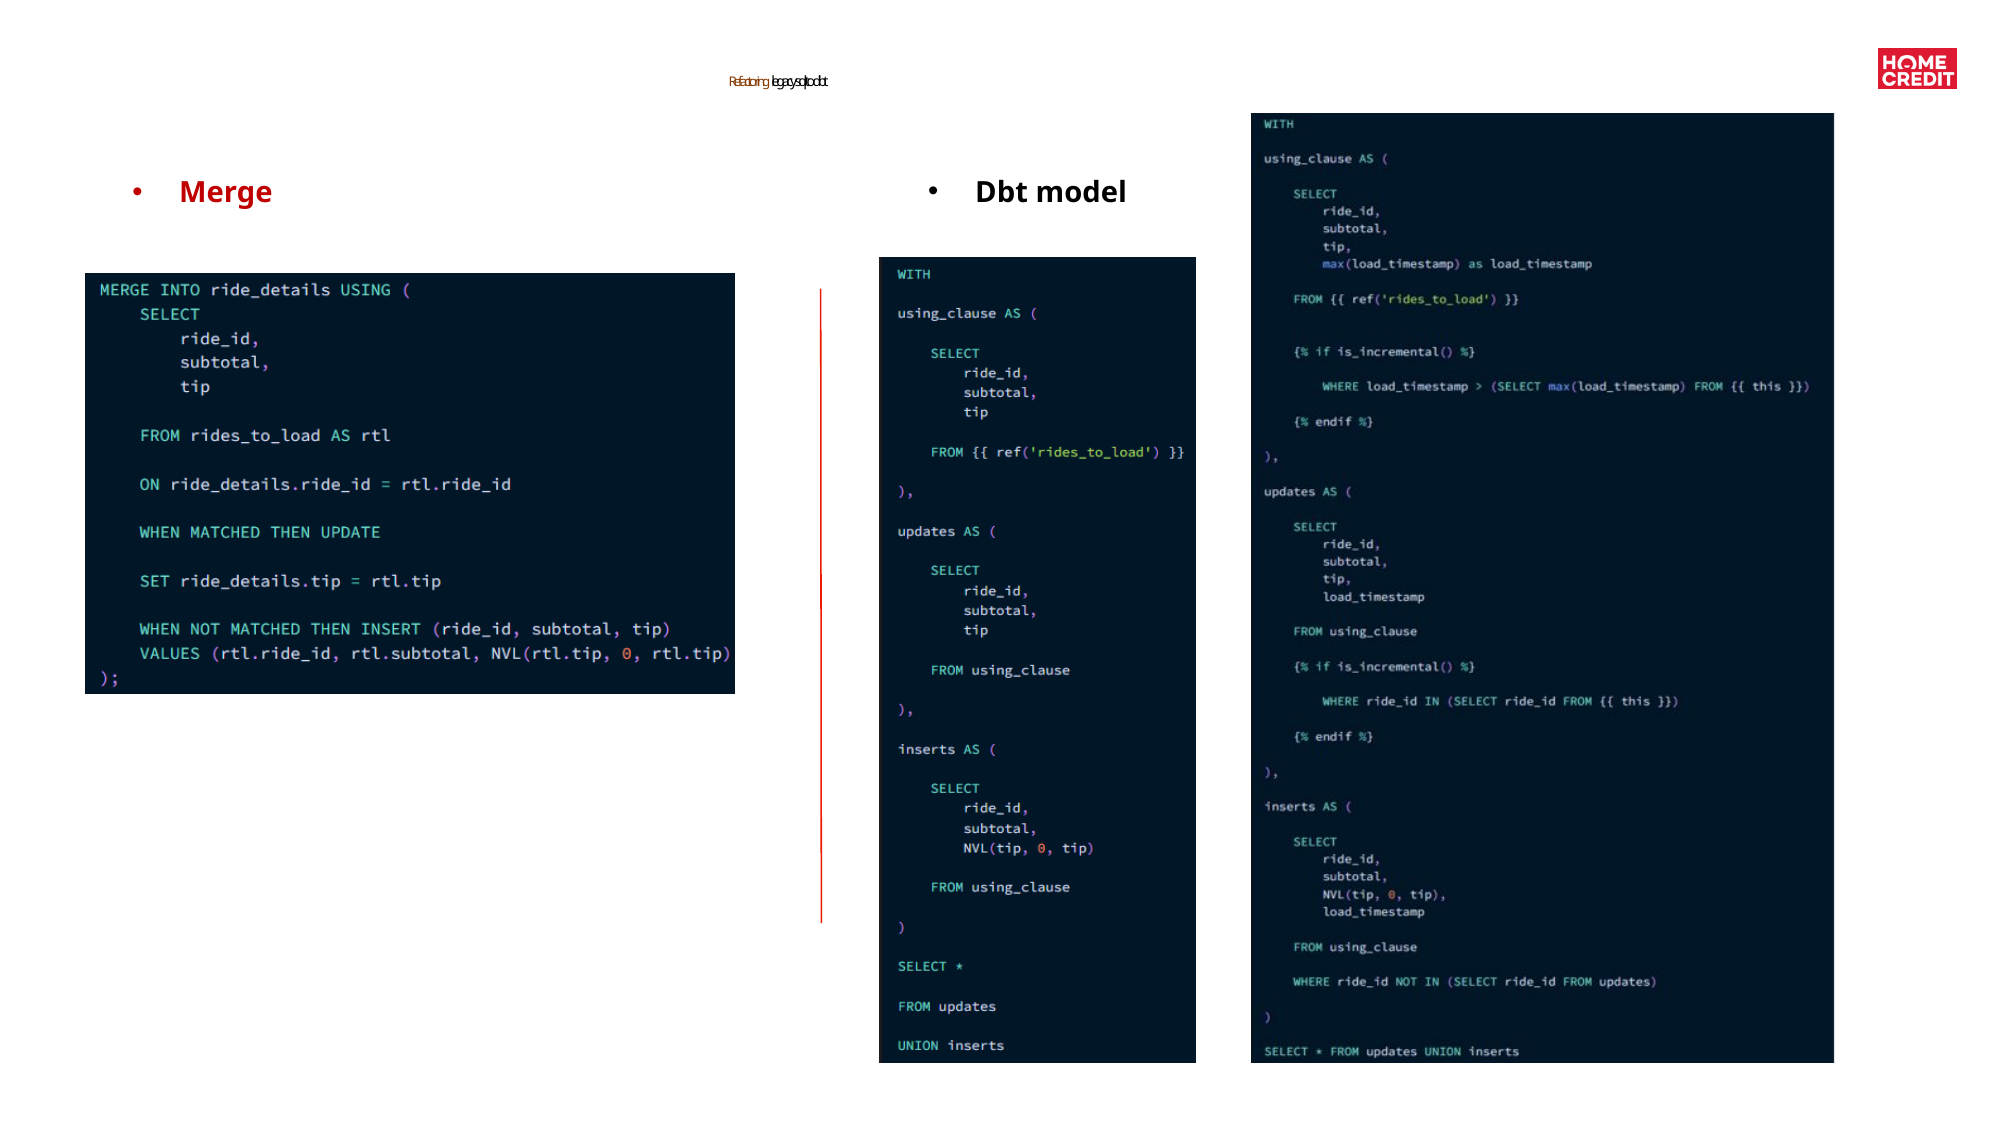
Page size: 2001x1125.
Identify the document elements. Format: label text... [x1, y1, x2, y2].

picture [879, 256, 1197, 1063]
picture [1251, 113, 1843, 1063]
text_box Dbt model [913, 165, 1251, 216]
text_box Merge [117, 166, 378, 217]
title Refactoring legacy sql to dbt [333, 37, 1224, 127]
picture [85, 273, 736, 694]
picture [1878, 48, 1958, 90]
